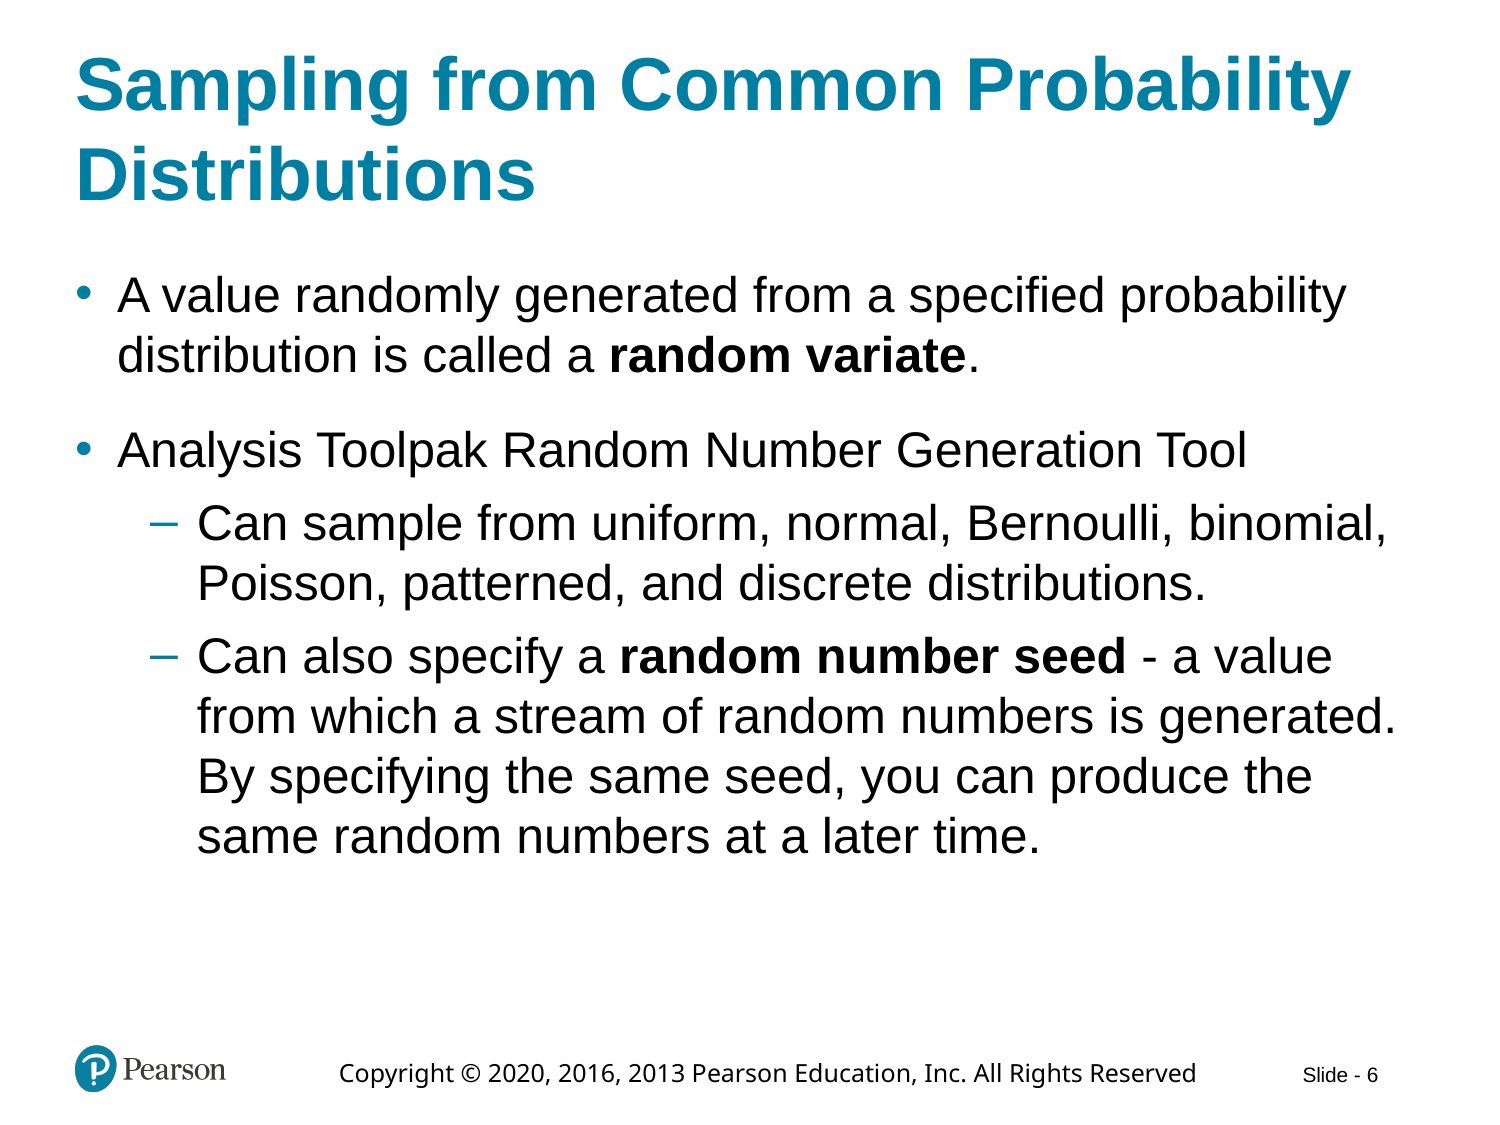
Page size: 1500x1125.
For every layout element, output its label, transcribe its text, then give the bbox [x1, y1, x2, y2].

list Analysis Toolpak Random Number Generation Tool Can sample from uniform, normal, Bernoulli, binomial, Poisson, patterned, and discrete distributions. Can also specify a random number seed - a value from which a stream of random numbers is generated. By specifying the same seed, you can produce the same random numbers at a later time. [75, 417, 1425, 894]
list A value randomly generated from a specified probability distribution is called a random variate. [75, 262, 1425, 413]
title Sampling from Common Probability Distributions [75, 35, 1425, 216]
picture [75, 1078, 86, 1092]
picture [83, 1054, 109, 1079]
picture [75, 1045, 90, 1061]
picture [101, 1045, 226, 1092]
